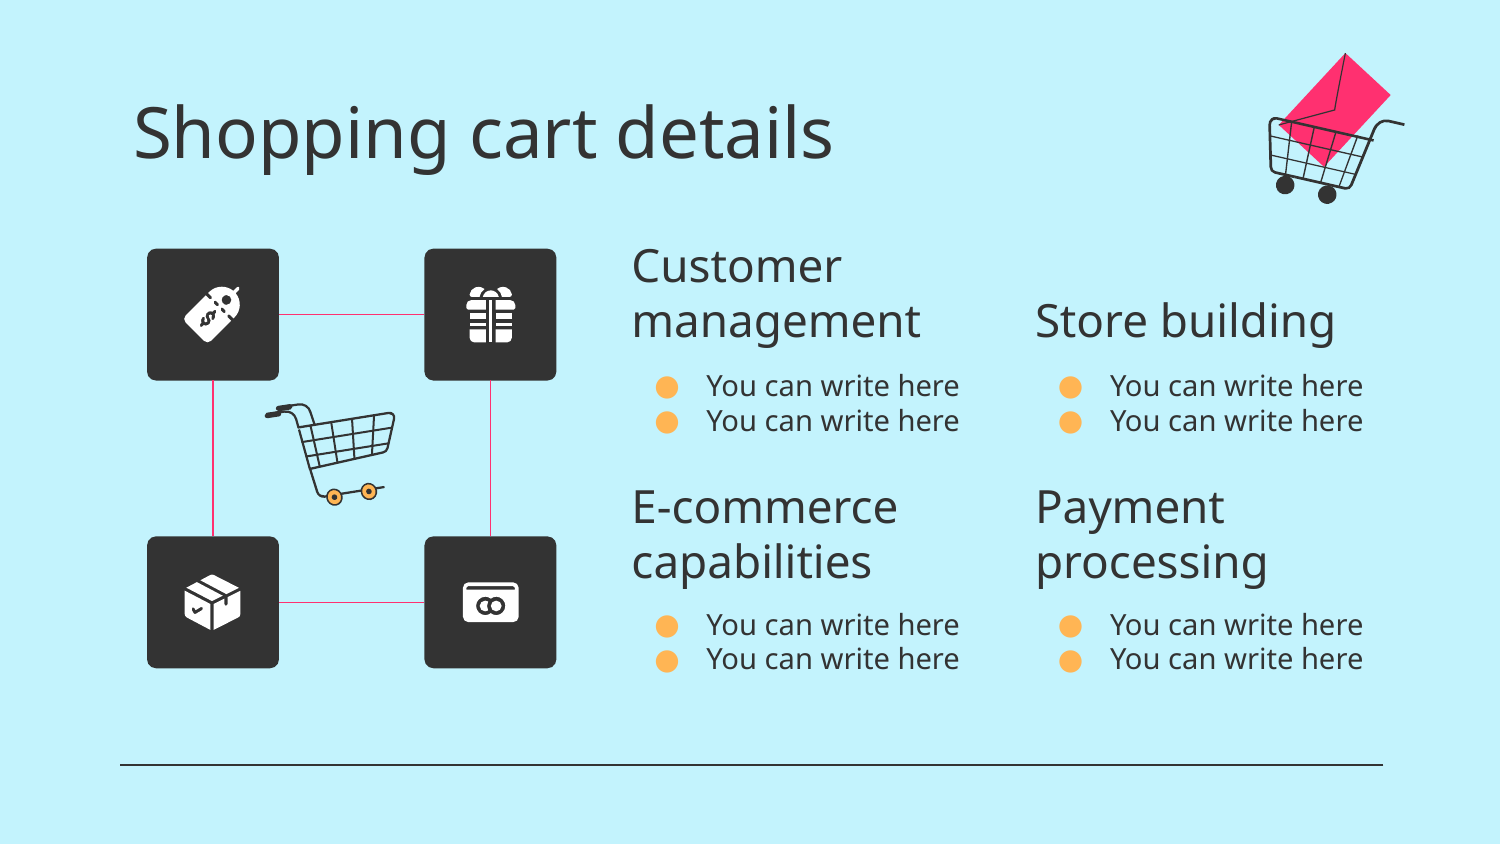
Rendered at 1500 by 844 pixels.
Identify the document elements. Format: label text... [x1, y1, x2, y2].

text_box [184, 574, 241, 631]
subtitle Payment processing [1019, 489, 1382, 604]
text_box [184, 286, 240, 343]
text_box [1262, 107, 1396, 204]
text_box [424, 536, 557, 669]
list You can write here You can write here [1019, 604, 1382, 693]
text_box [147, 248, 279, 381]
subtitle Customer management [616, 247, 979, 362]
list You can write here You can write here [616, 604, 979, 693]
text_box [462, 582, 519, 623]
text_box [271, 398, 400, 505]
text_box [1278, 52, 1391, 105]
list You can write here You can write here [616, 362, 979, 454]
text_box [466, 286, 516, 343]
list You can write here You can write here [1019, 362, 1382, 454]
subtitle Store building [1019, 247, 1382, 362]
text_box [147, 536, 279, 669]
subtitle E-commerce capabilities [616, 489, 979, 604]
title Shopping cart details [118, 73, 1273, 167]
text_box [424, 248, 557, 381]
